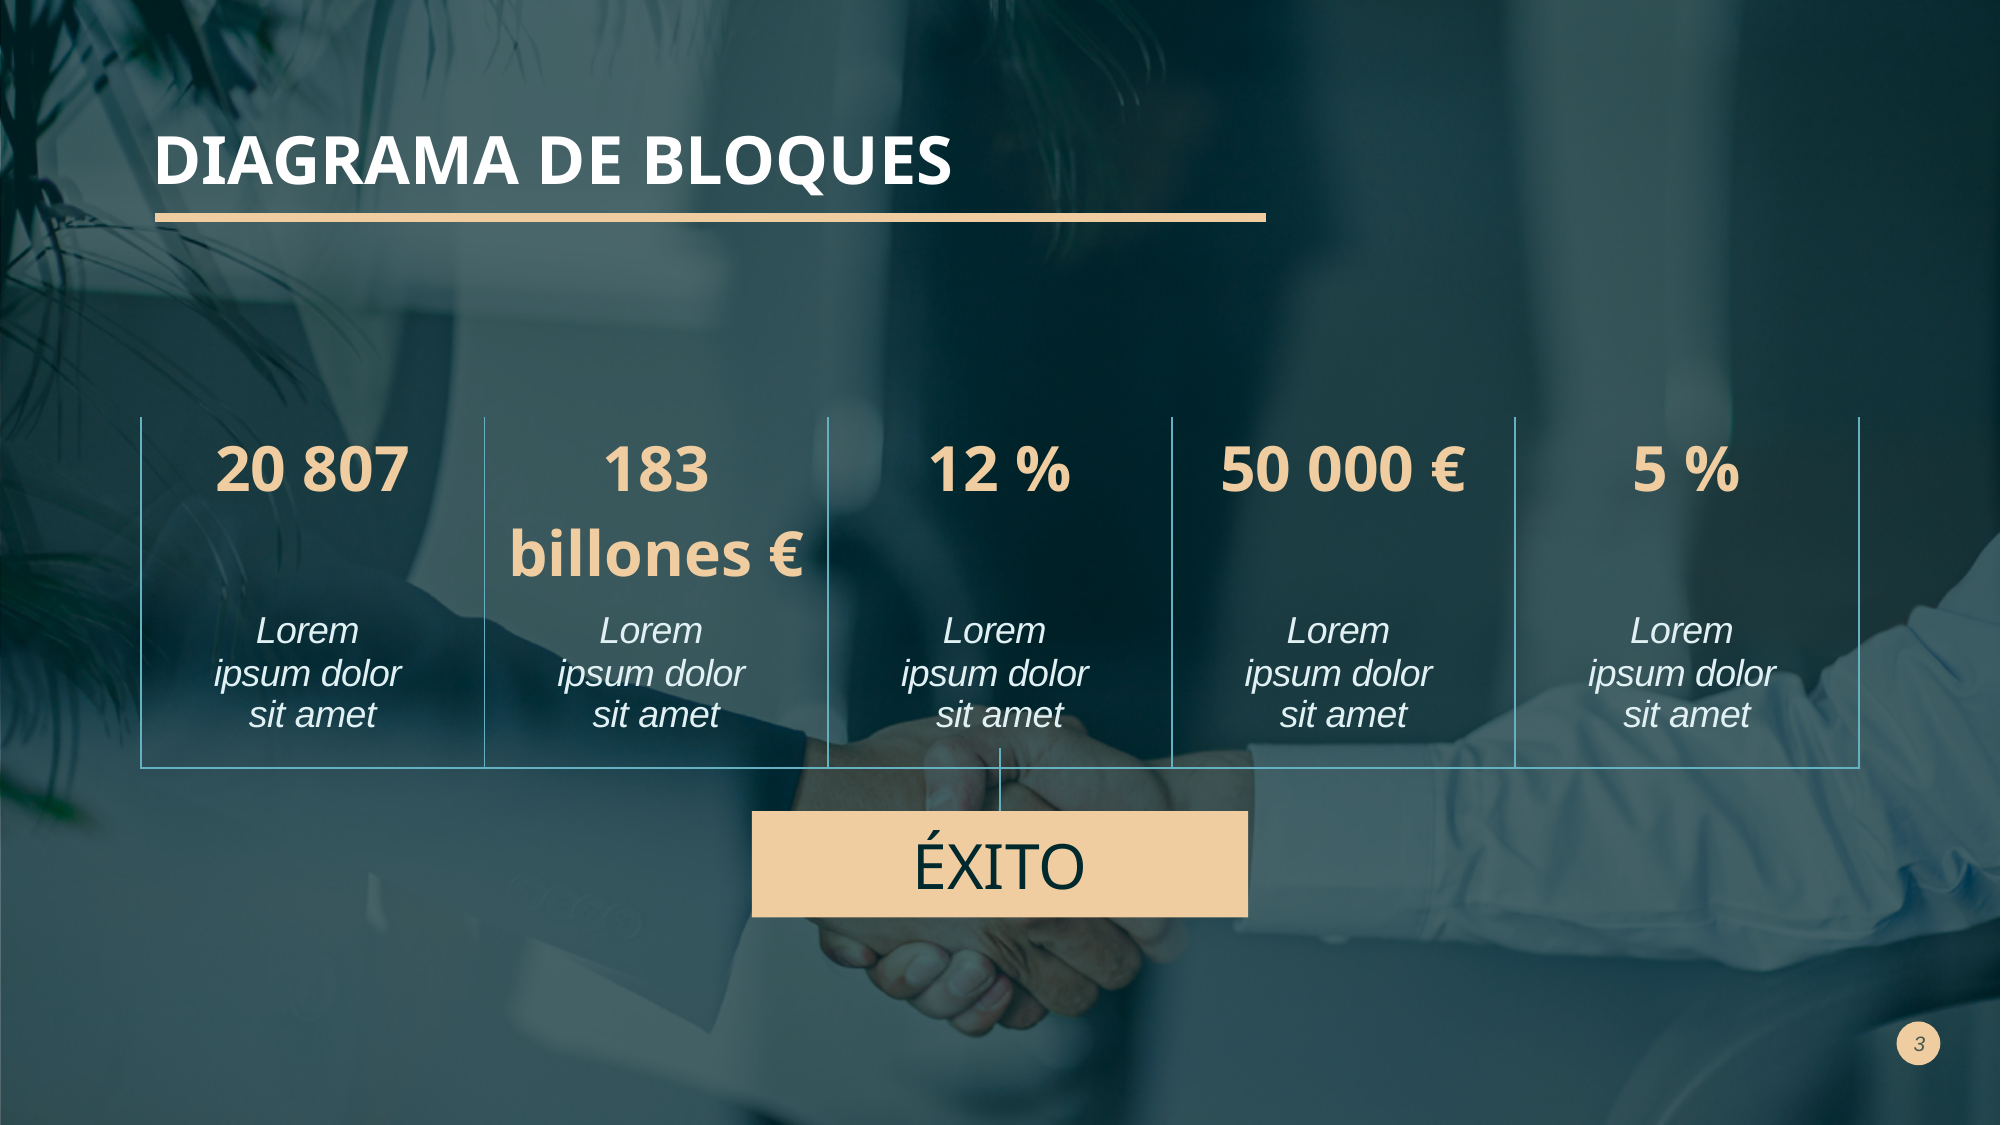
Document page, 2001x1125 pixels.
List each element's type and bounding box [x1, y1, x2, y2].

list [0, 0, 2000, 1125]
